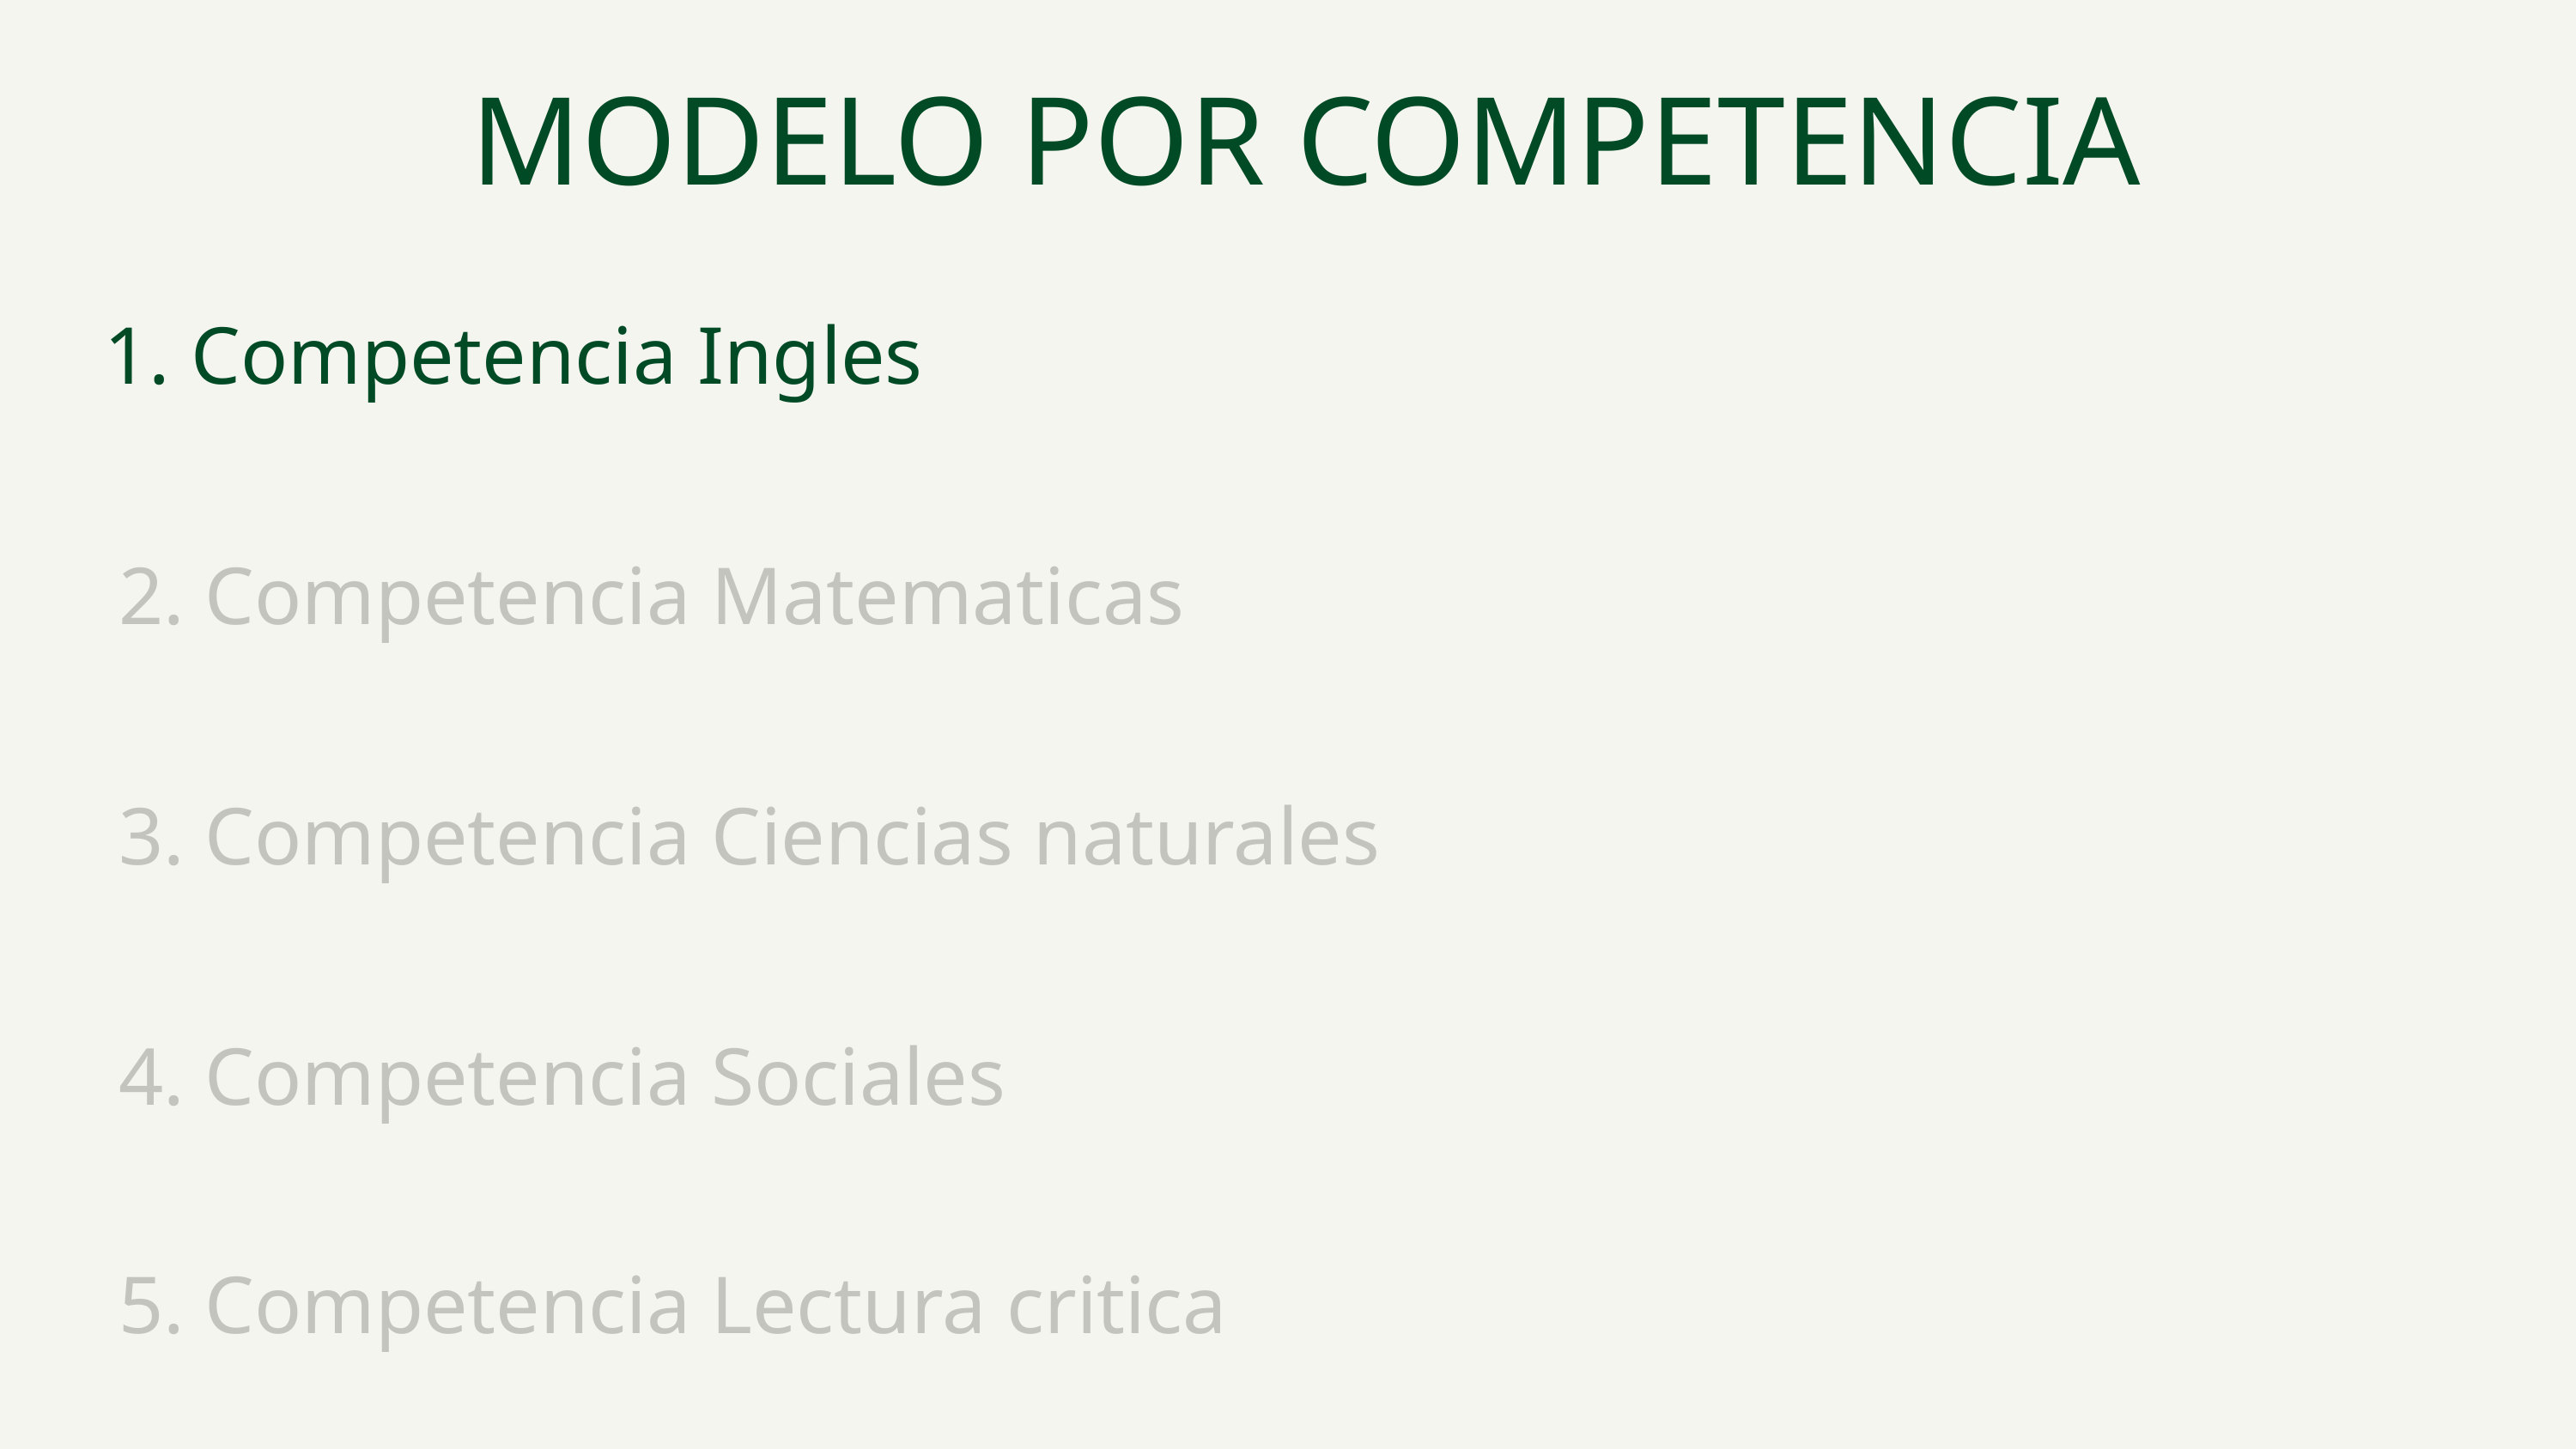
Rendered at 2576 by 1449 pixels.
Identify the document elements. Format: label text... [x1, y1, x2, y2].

text_box 2. Competencia Matematicas [37, 530, 2576, 640]
text_box 5. Competencia Lectura critica [37, 1239, 2576, 1350]
text_box 3. Competencia Ciencias naturales [37, 770, 2576, 881]
text_box Competencia Ingles [37, 289, 2576, 400]
text_box 4. Competencia Sociales [37, 1010, 2576, 1121]
text_box MODELO POR COMPETENCIA [37, 39, 2576, 209]
